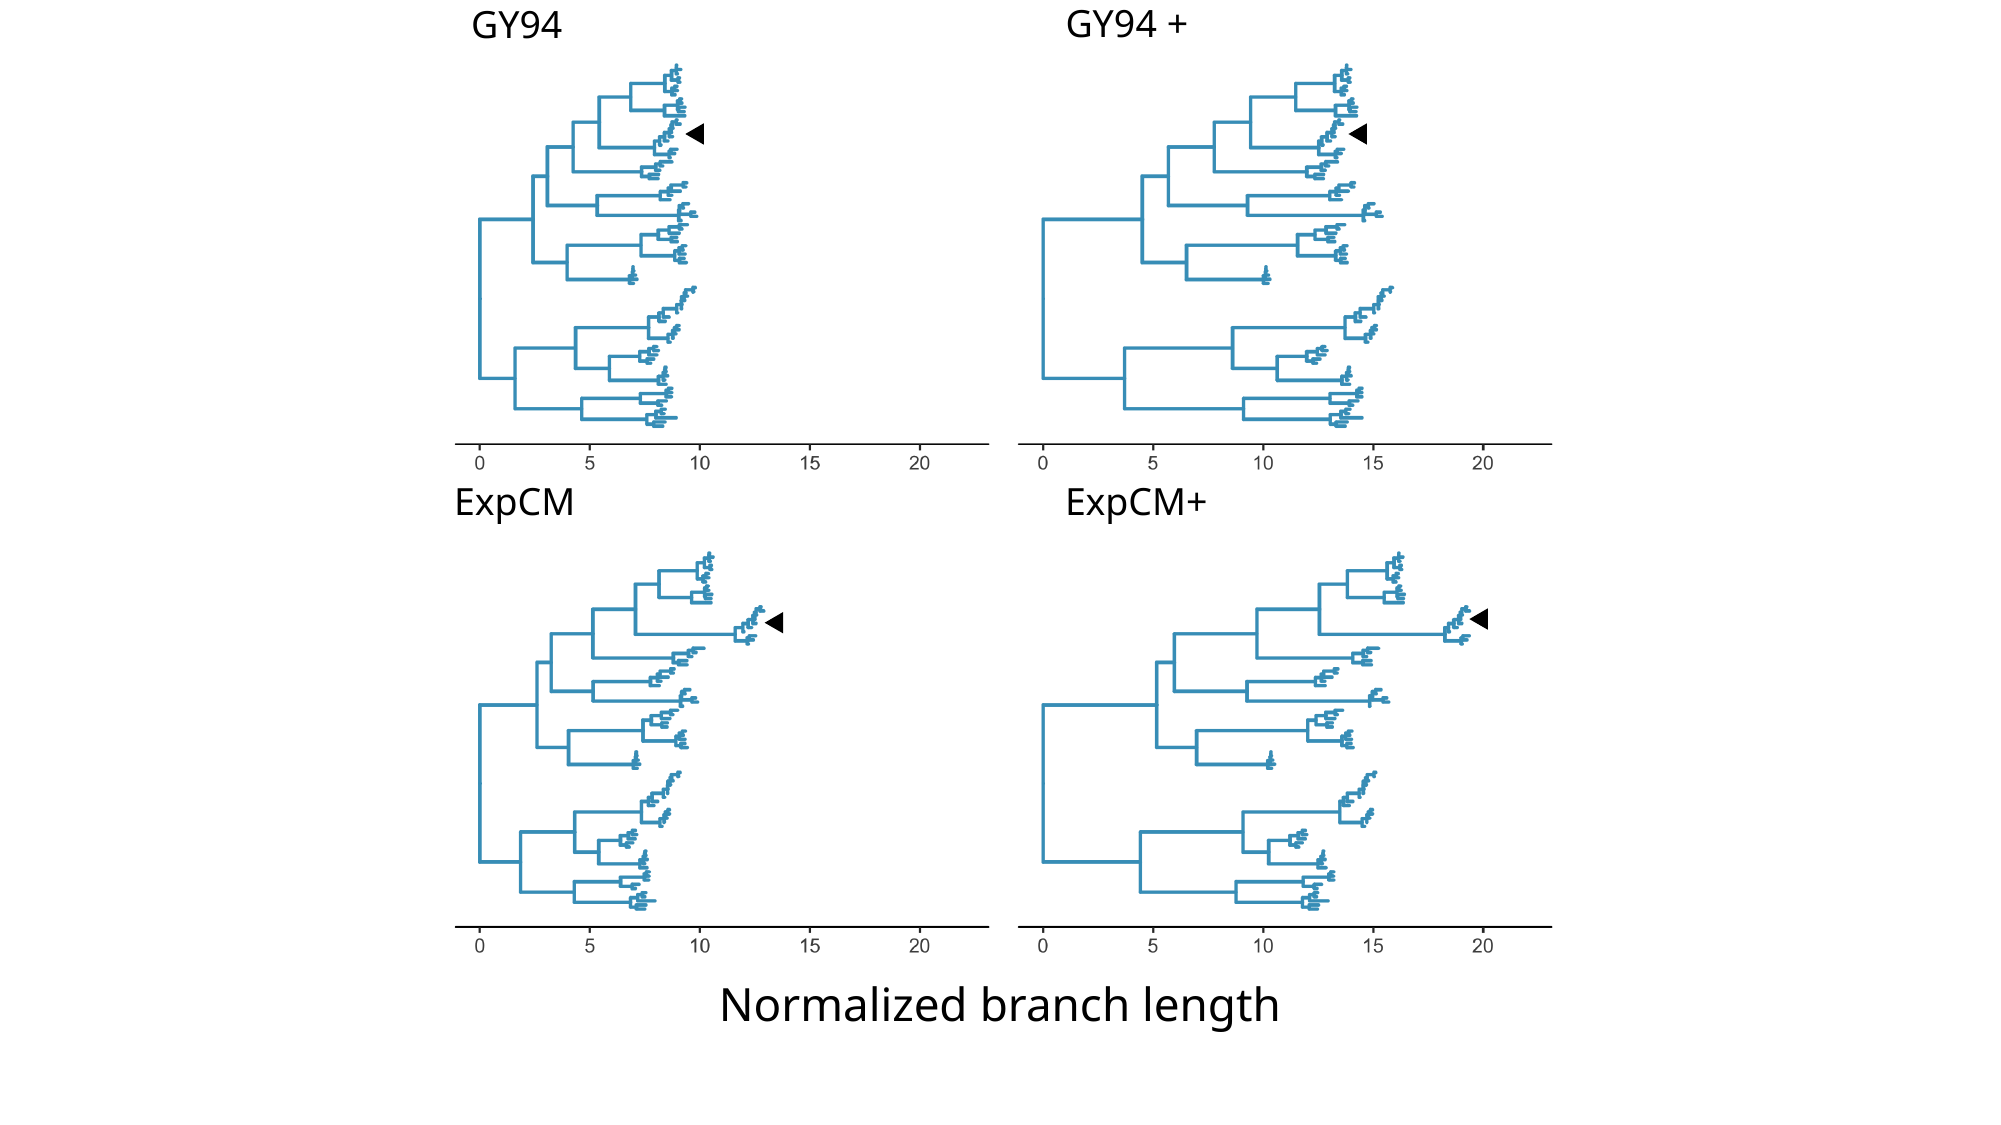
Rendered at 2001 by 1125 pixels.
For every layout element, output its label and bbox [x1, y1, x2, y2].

text_box [437, 0, 1563, 1040]
